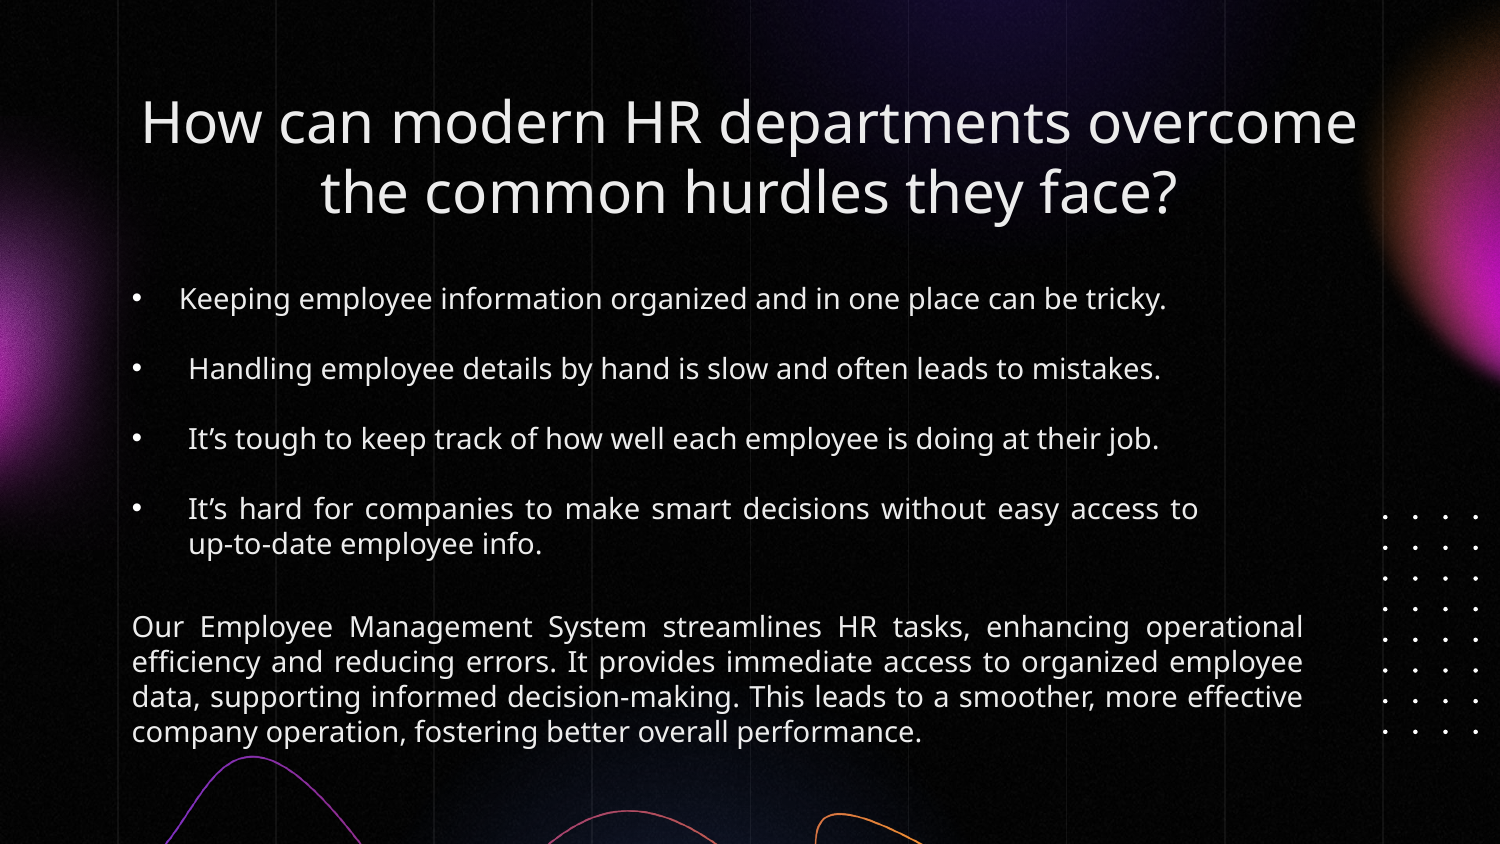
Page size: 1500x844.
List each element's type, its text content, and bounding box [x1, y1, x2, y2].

title How can modern HR departments overcome the common hurdles they face? [117, 70, 1381, 164]
picture [0, 0, 1500, 844]
text_box Our Employee Management System streamlines HR tasks, enhancing operational efficiency and reducing errors. It provides immediate access to organized employee data, supporting informed decision-making. This leads to a smoother, more effective company operation, fostering better overall performance. [116, 601, 1320, 756]
text_box Keeping employee information organized and in one place can be tricky. Handling employee details by hand is slow and often leads to mistakes. It’s tough to keep track of how well each employee is doing at their job. It’s hard for companies to make smart decisions without easy access to up-to-date employee info. [117, 272, 1215, 568]
